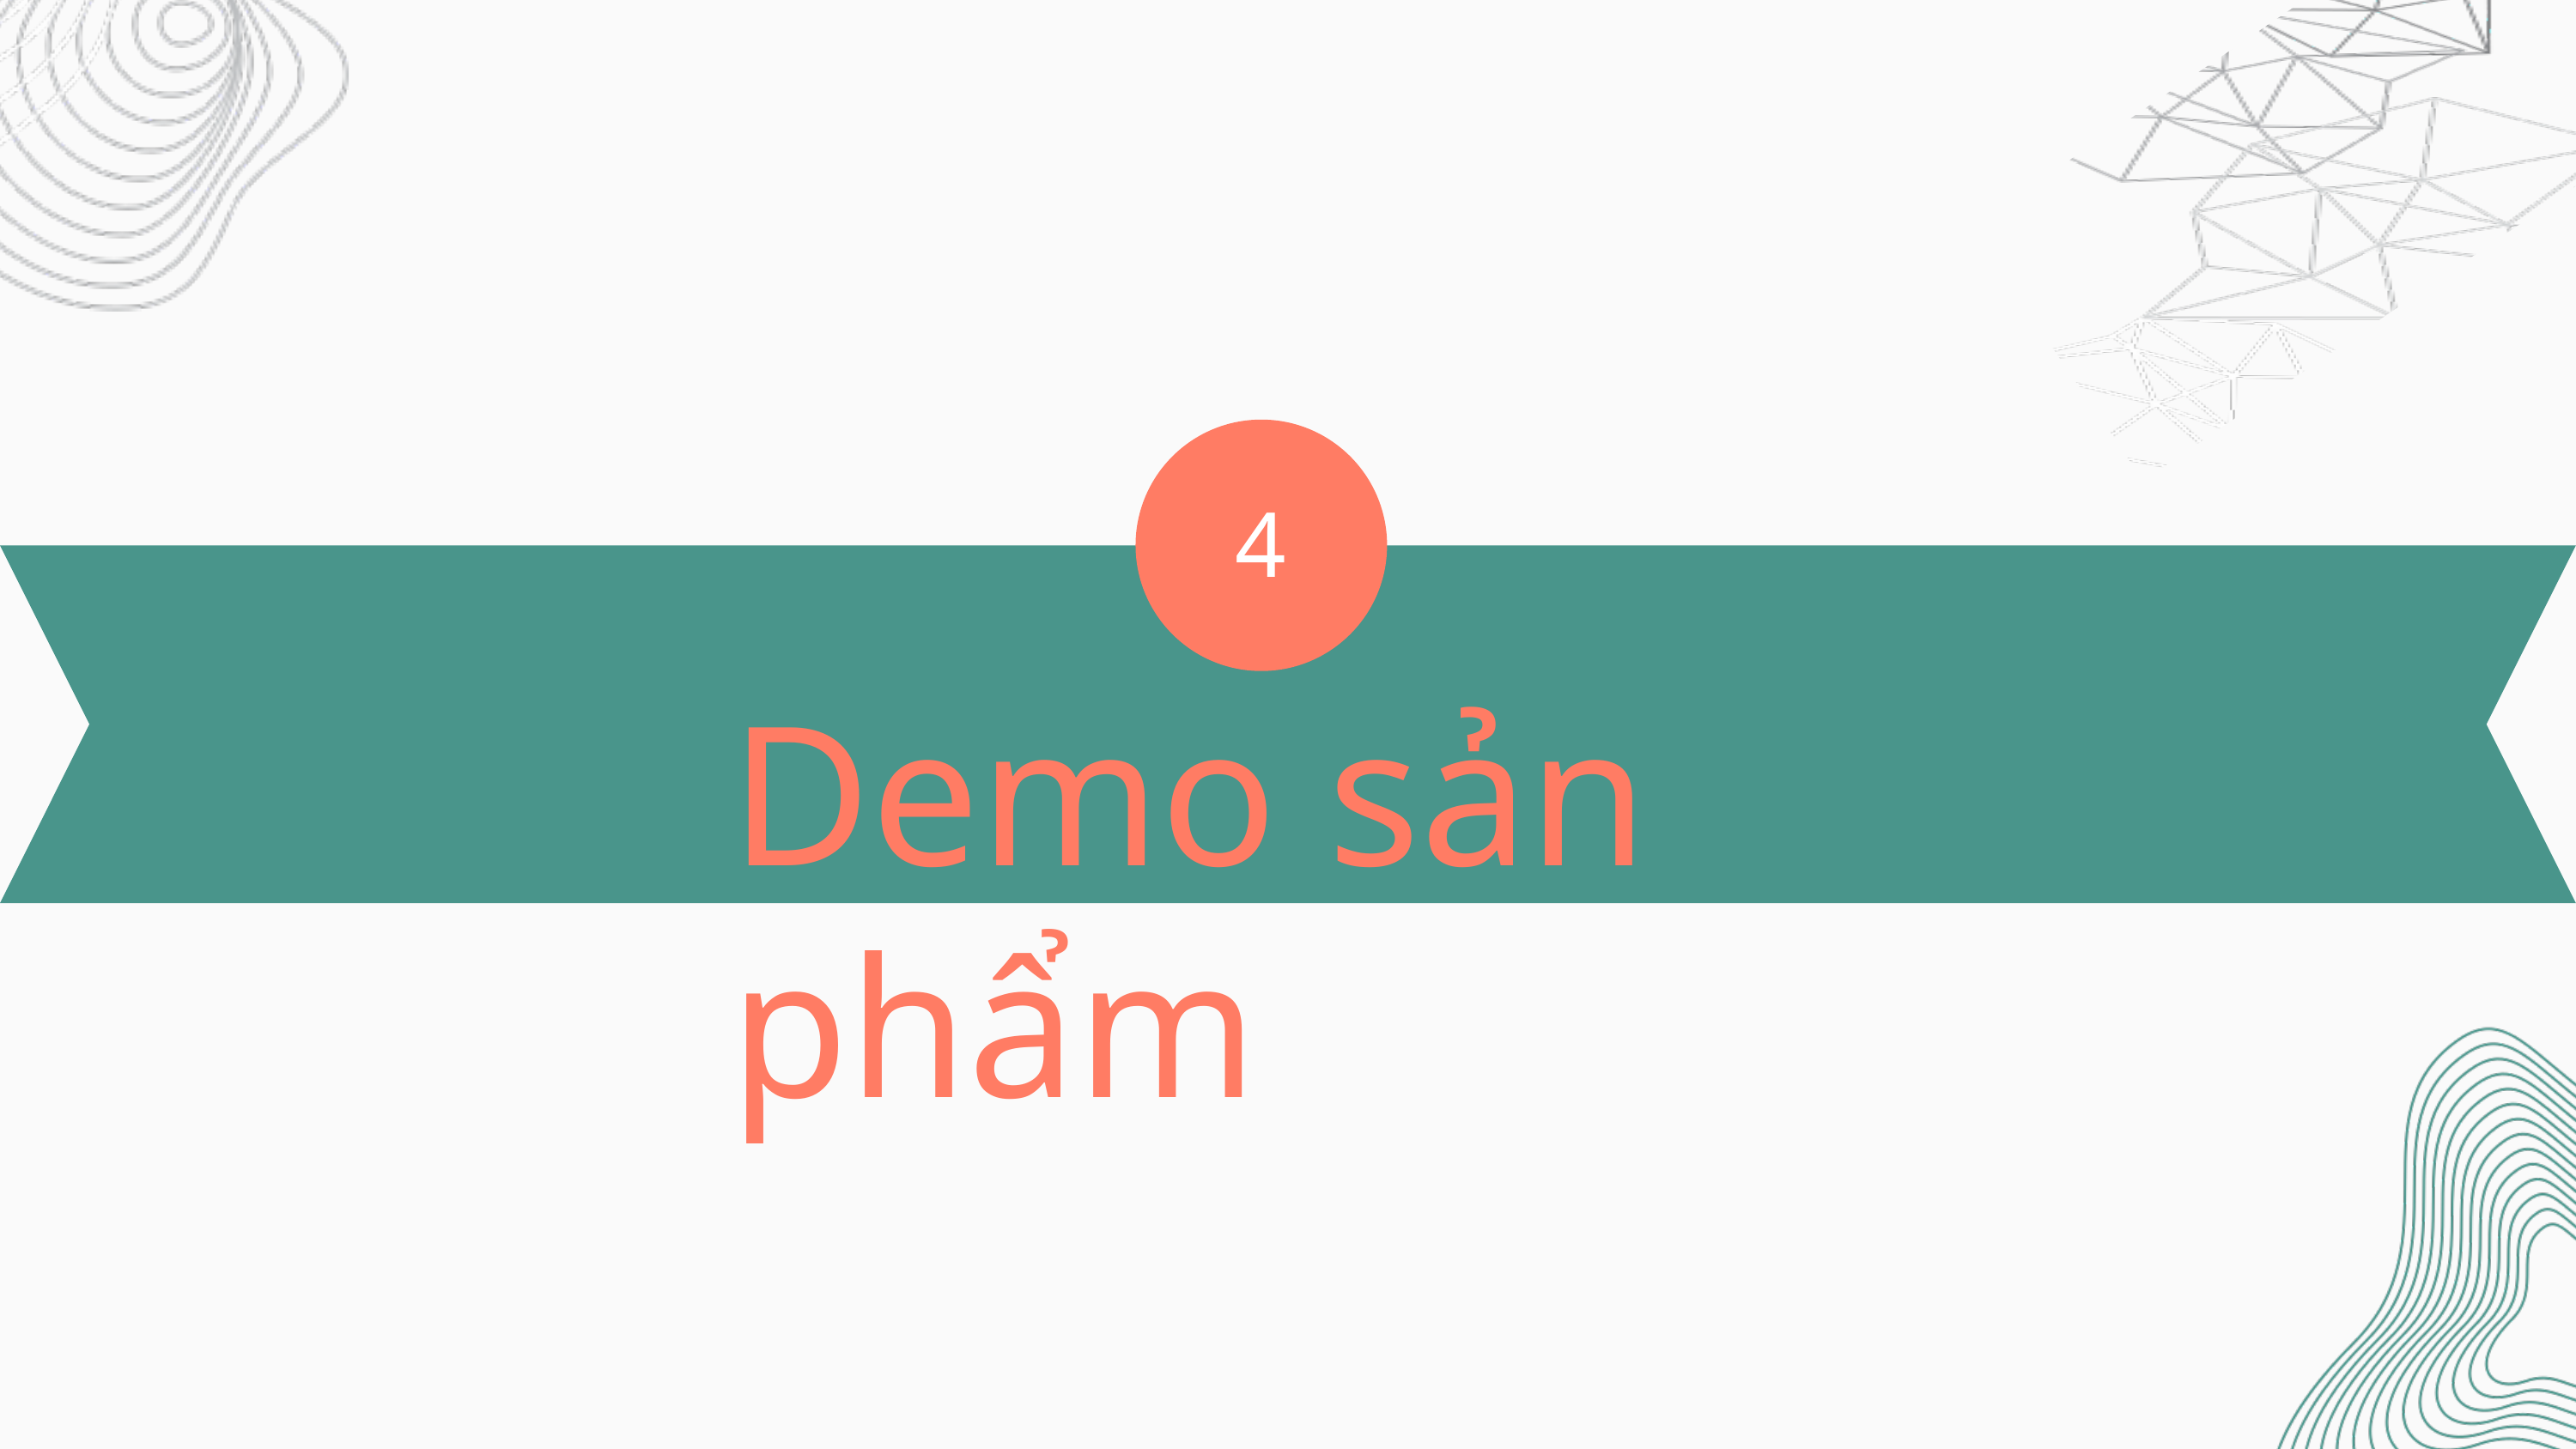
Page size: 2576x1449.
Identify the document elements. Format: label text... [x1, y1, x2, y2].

text_box [0, 0, 349, 312]
text_box [1970, 0, 2576, 482]
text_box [0, 545, 2576, 904]
text_box [2256, 1014, 2576, 1449]
text_box Demo sản phẩm [730, 913, 1846, 1137]
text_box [1135, 419, 1388, 671]
